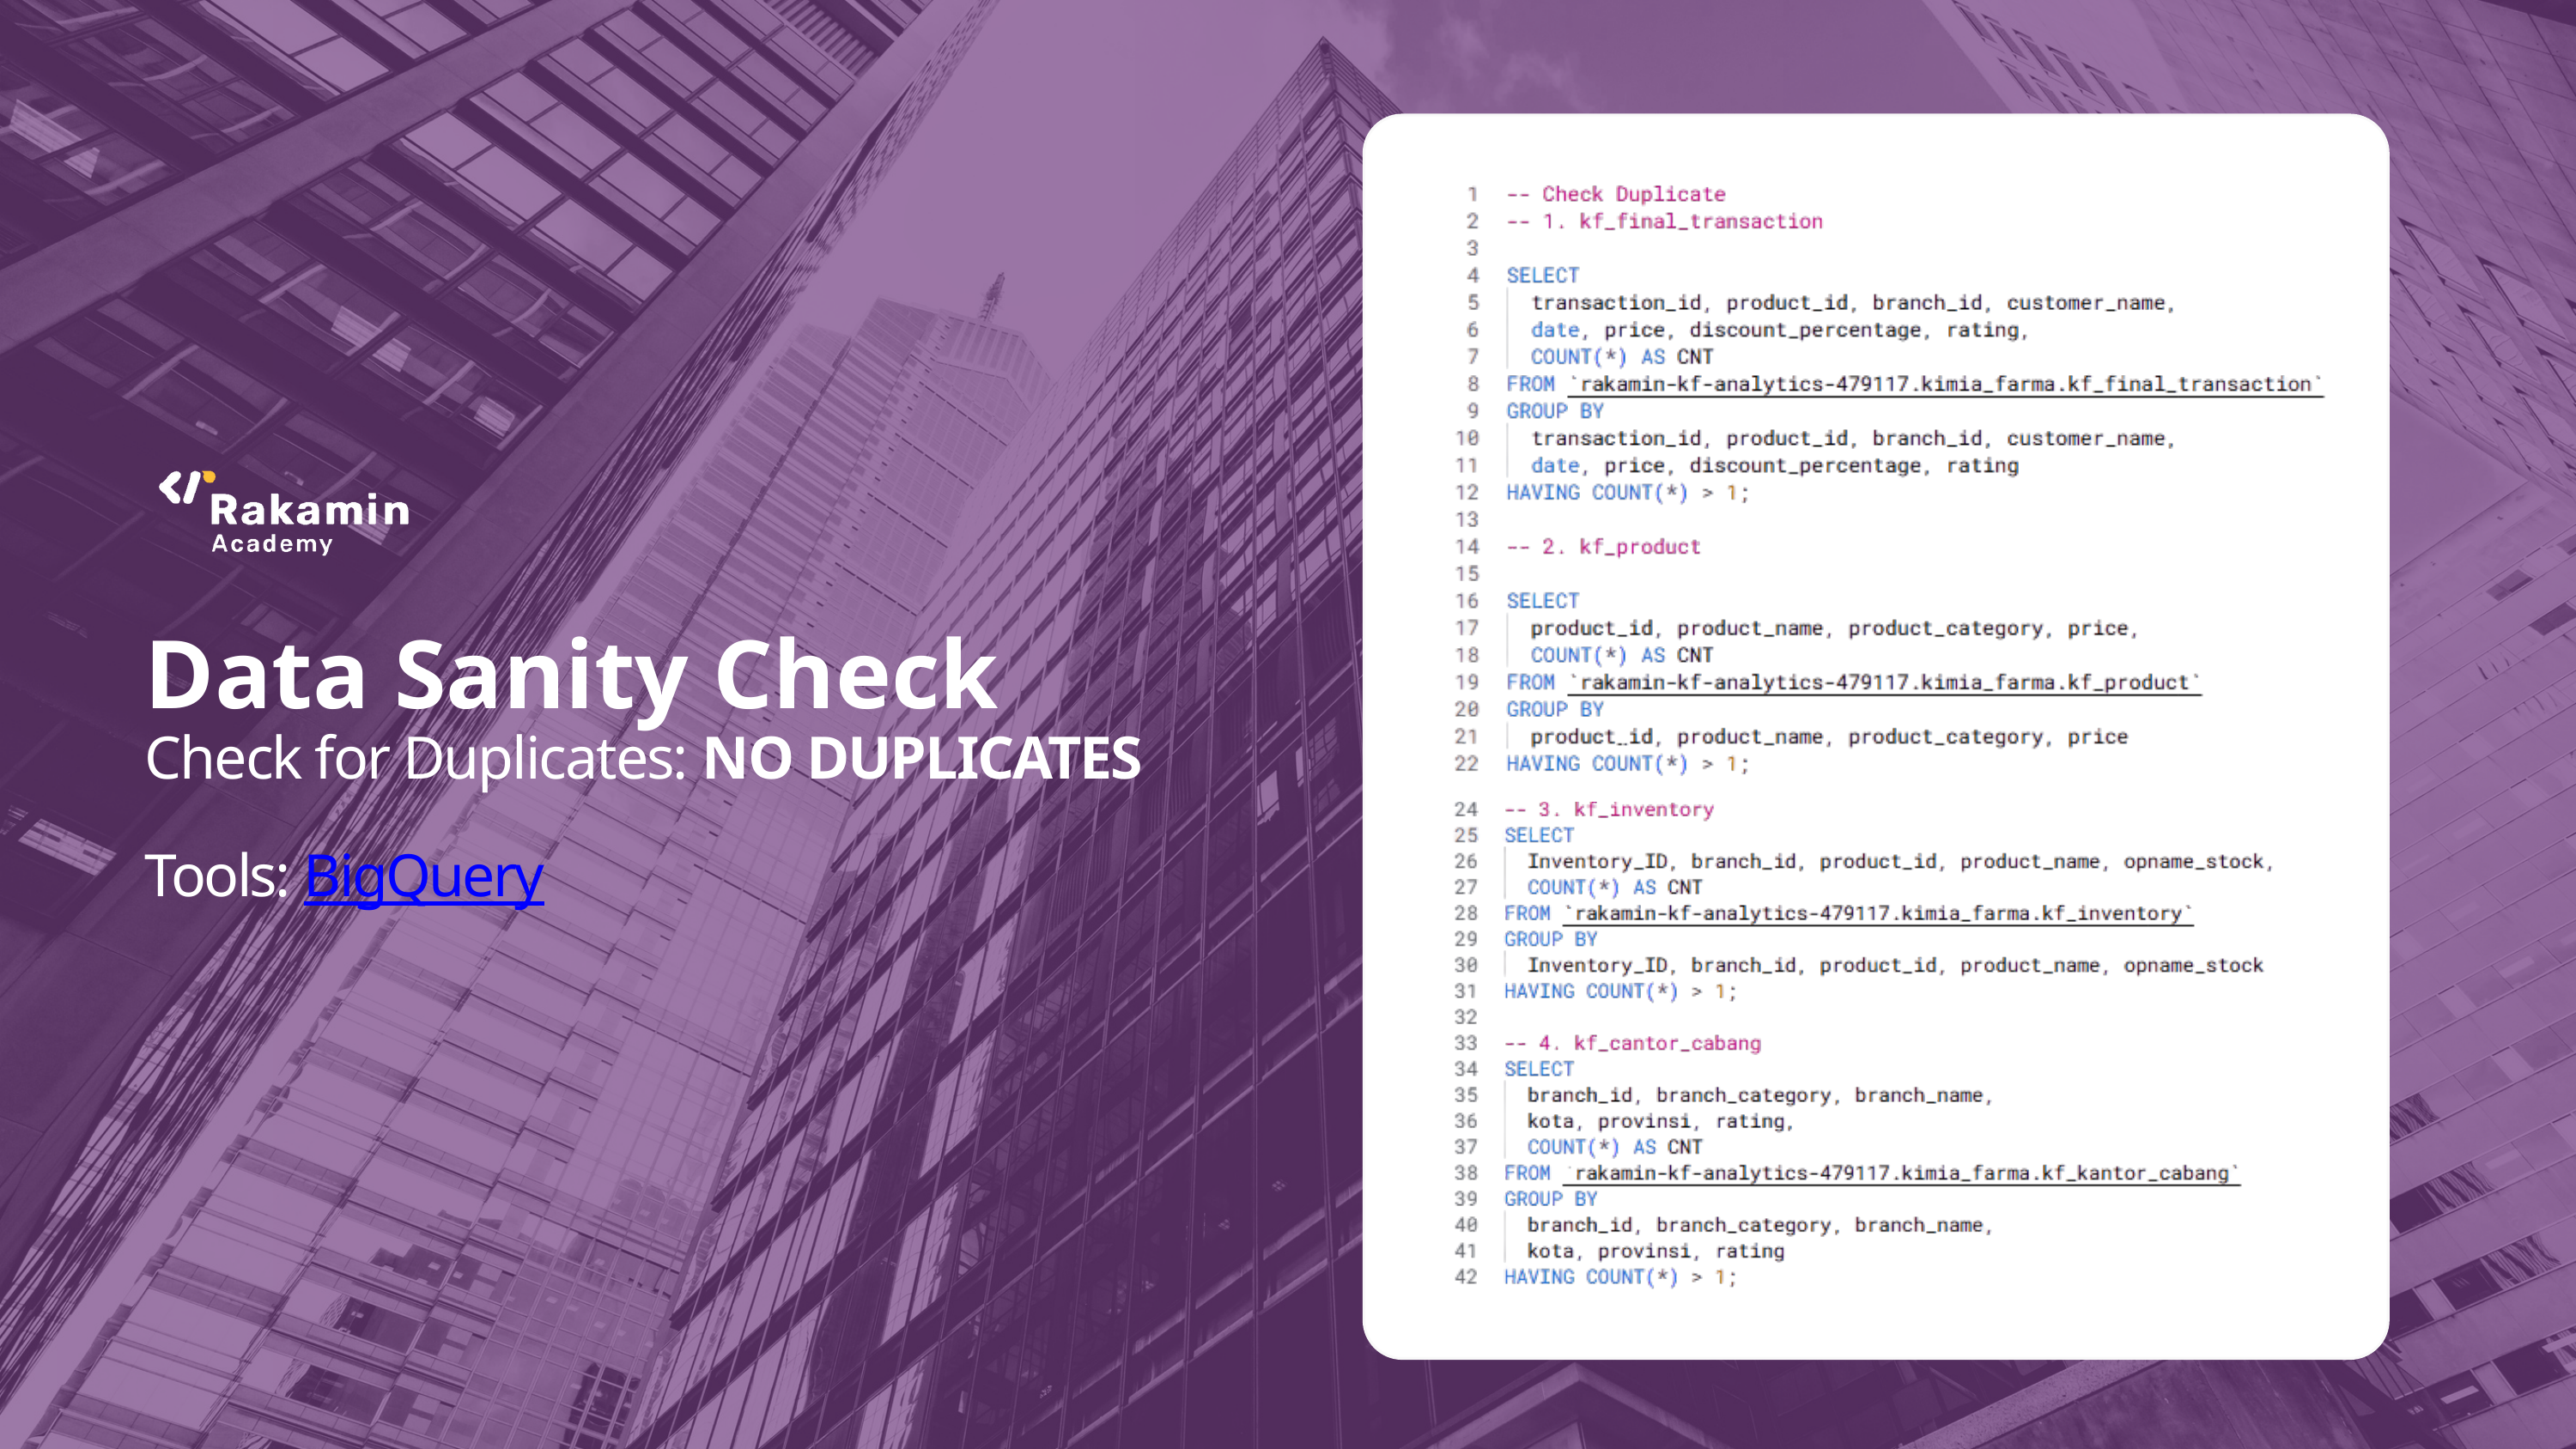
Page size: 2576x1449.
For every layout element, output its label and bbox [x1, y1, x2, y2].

text_box [0, 0, 2576, 1449]
text_box [1364, 114, 2389, 1359]
